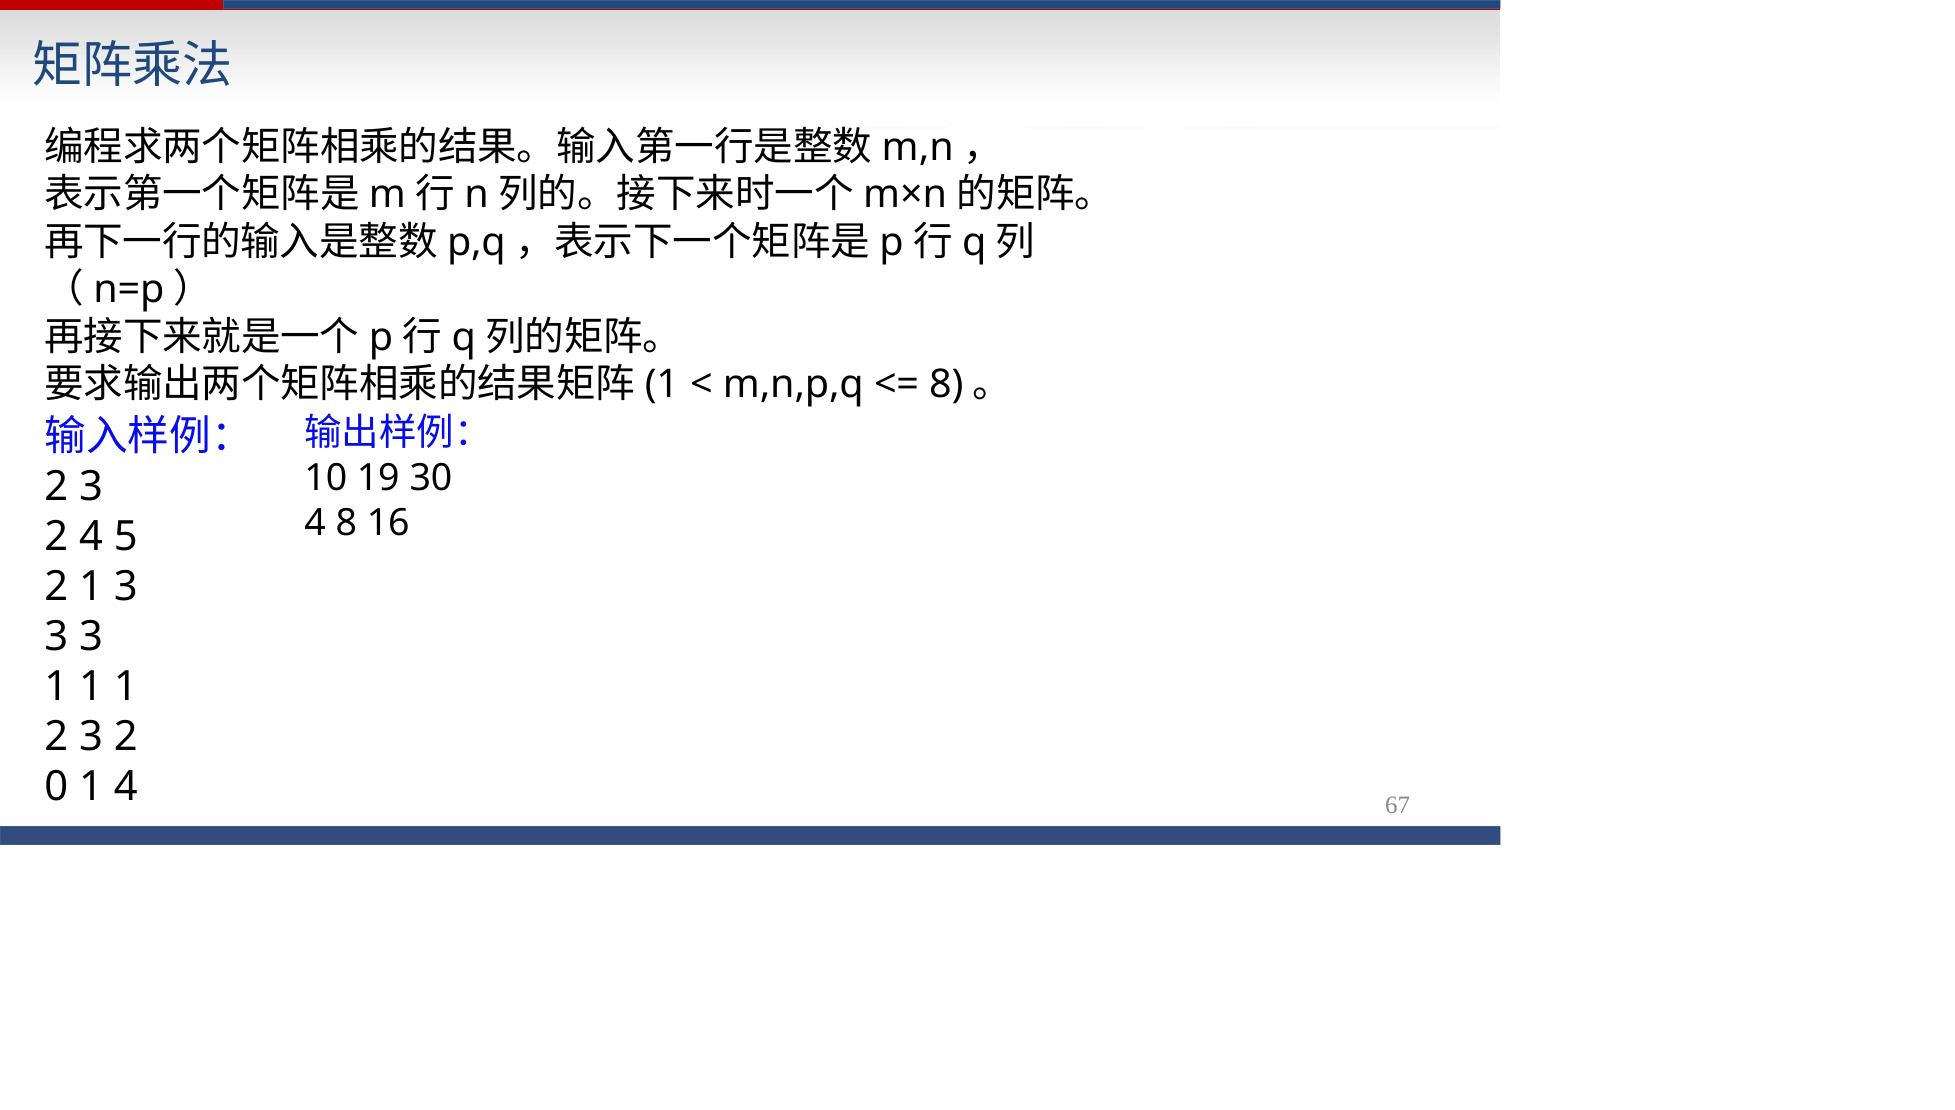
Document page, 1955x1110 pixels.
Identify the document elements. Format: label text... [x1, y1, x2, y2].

text_box 67 [1382, 786, 1412, 819]
text_box 输入样例： 2 3 2 4 5 2 1 3 3 3 1 1 1 2 3 2 0 1 4 [42, 406, 256, 809]
text_box 输出样例： 10 19 30 4 8 16 [302, 405, 495, 544]
text_box 编程求两个矩阵相乘的结果。输入第一行是整数m,n， 表示第一个矩阵是m行n列的。接下来时一个m×n的矩阵。 再下一行的输入是整数p,q，表示下一个矩阵是p行q列（n=p） 再接下来就是一个p行q列的矩阵。 要求输出两个矩阵相乘的结果矩阵(1 < m,n,p,q <= 8)。 [42, 118, 1146, 406]
title 矩阵乘法 [30, 30, 235, 219]
picture [0, 10, 1500, 129]
